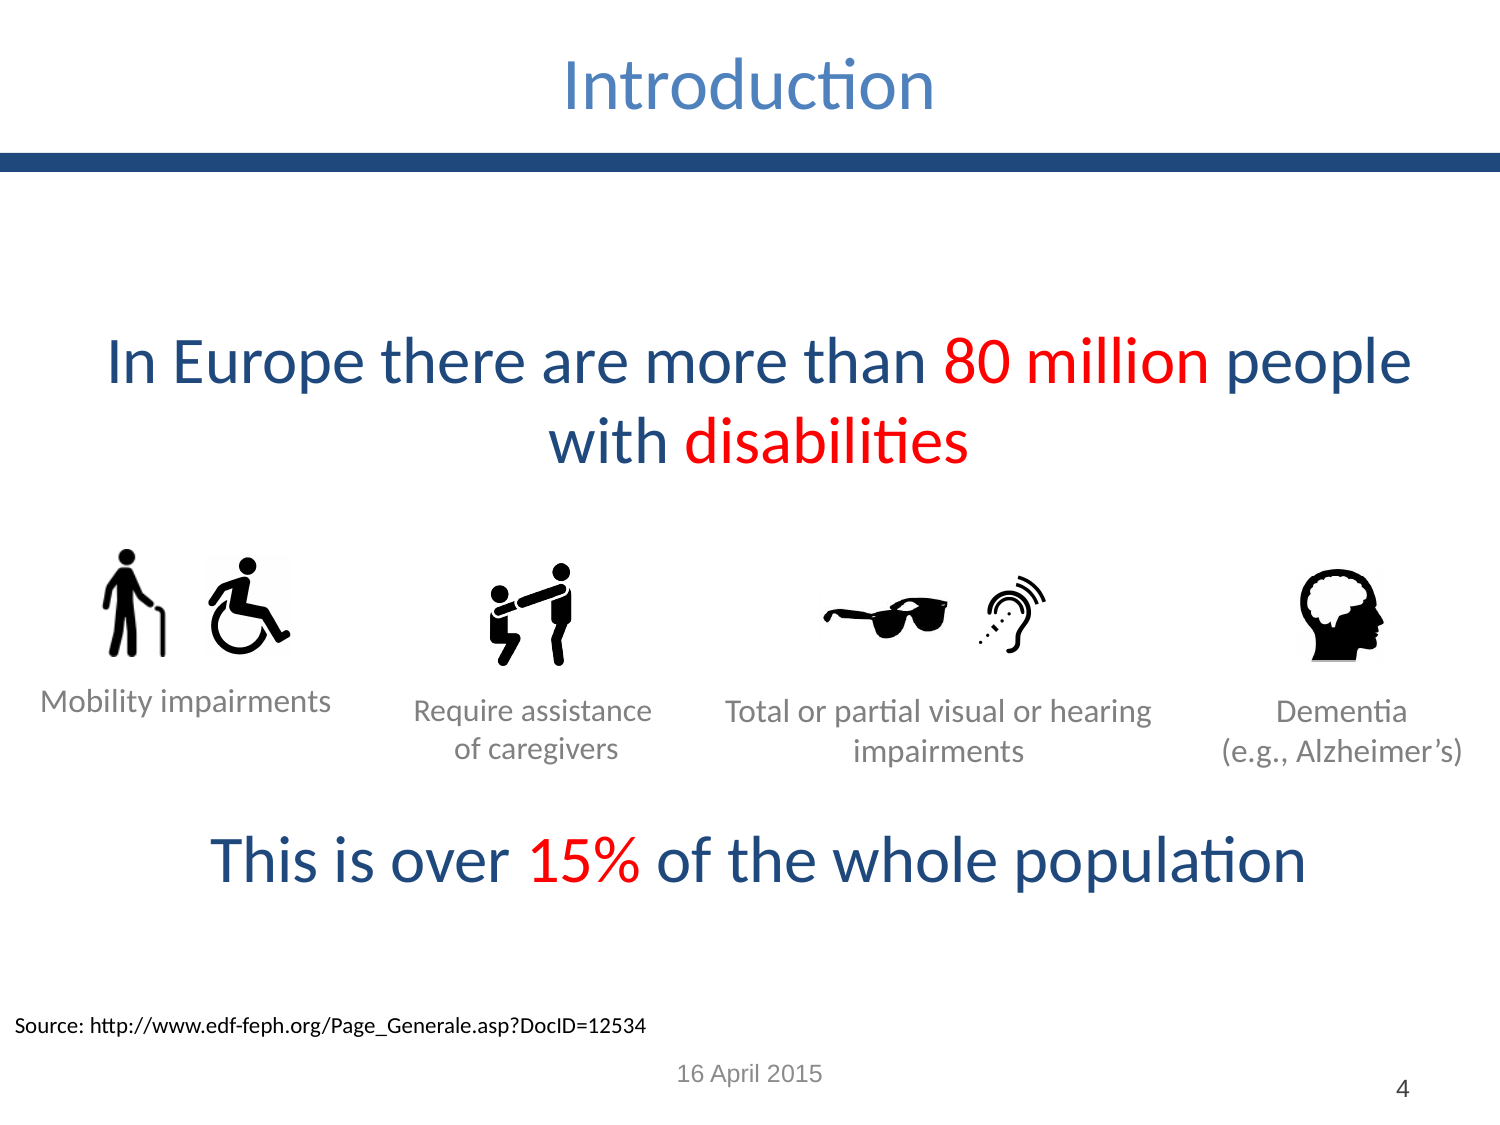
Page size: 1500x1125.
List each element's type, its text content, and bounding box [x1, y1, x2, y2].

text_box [378, 563, 696, 775]
slide_number 3 [1074, 1042, 1425, 1103]
text_box Source: http://www.edf-feph.org/Page_Generale.asp?DocID=12534 [0, 1003, 877, 1046]
text_box This is over 15% of the whole population [138, 808, 1380, 903]
title Introduction [75, 26, 1425, 132]
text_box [680, 570, 1192, 788]
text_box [12, 549, 360, 735]
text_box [1197, 567, 1488, 809]
footer 16 April 2015 [512, 1042, 988, 1103]
text_box In Europe there are more than 80 million people with disabilities [75, 309, 1443, 500]
